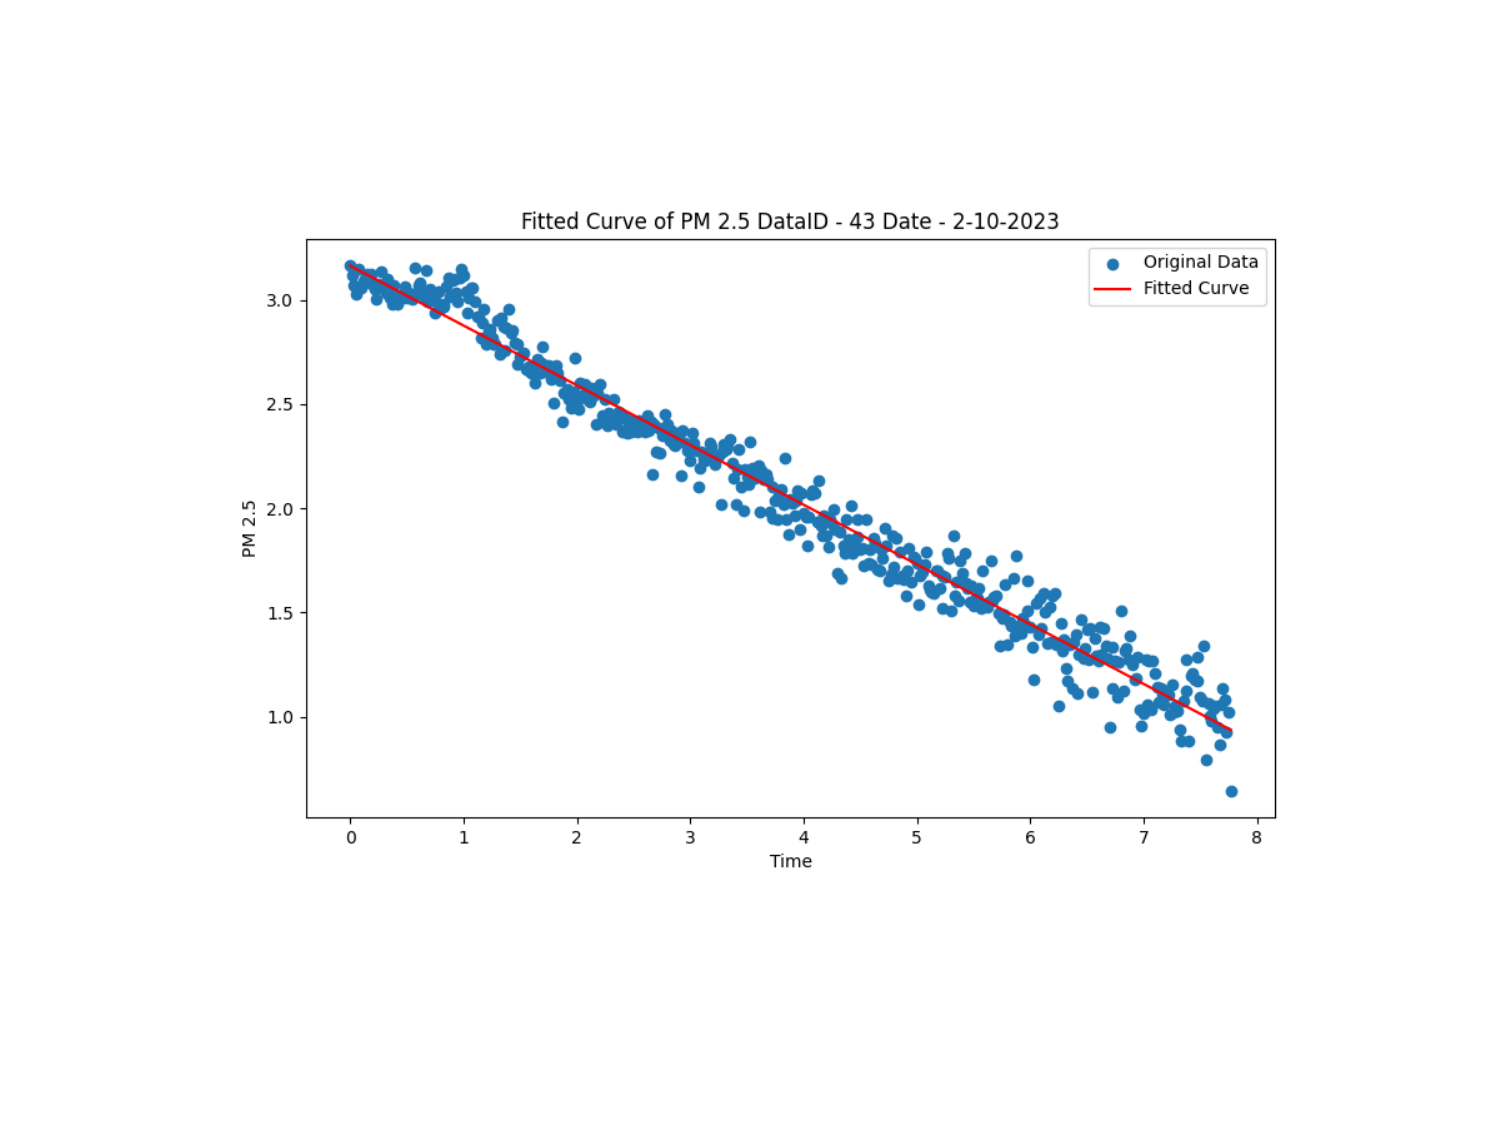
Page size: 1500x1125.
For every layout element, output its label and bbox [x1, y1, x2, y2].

picture [149, 149, 1401, 901]
